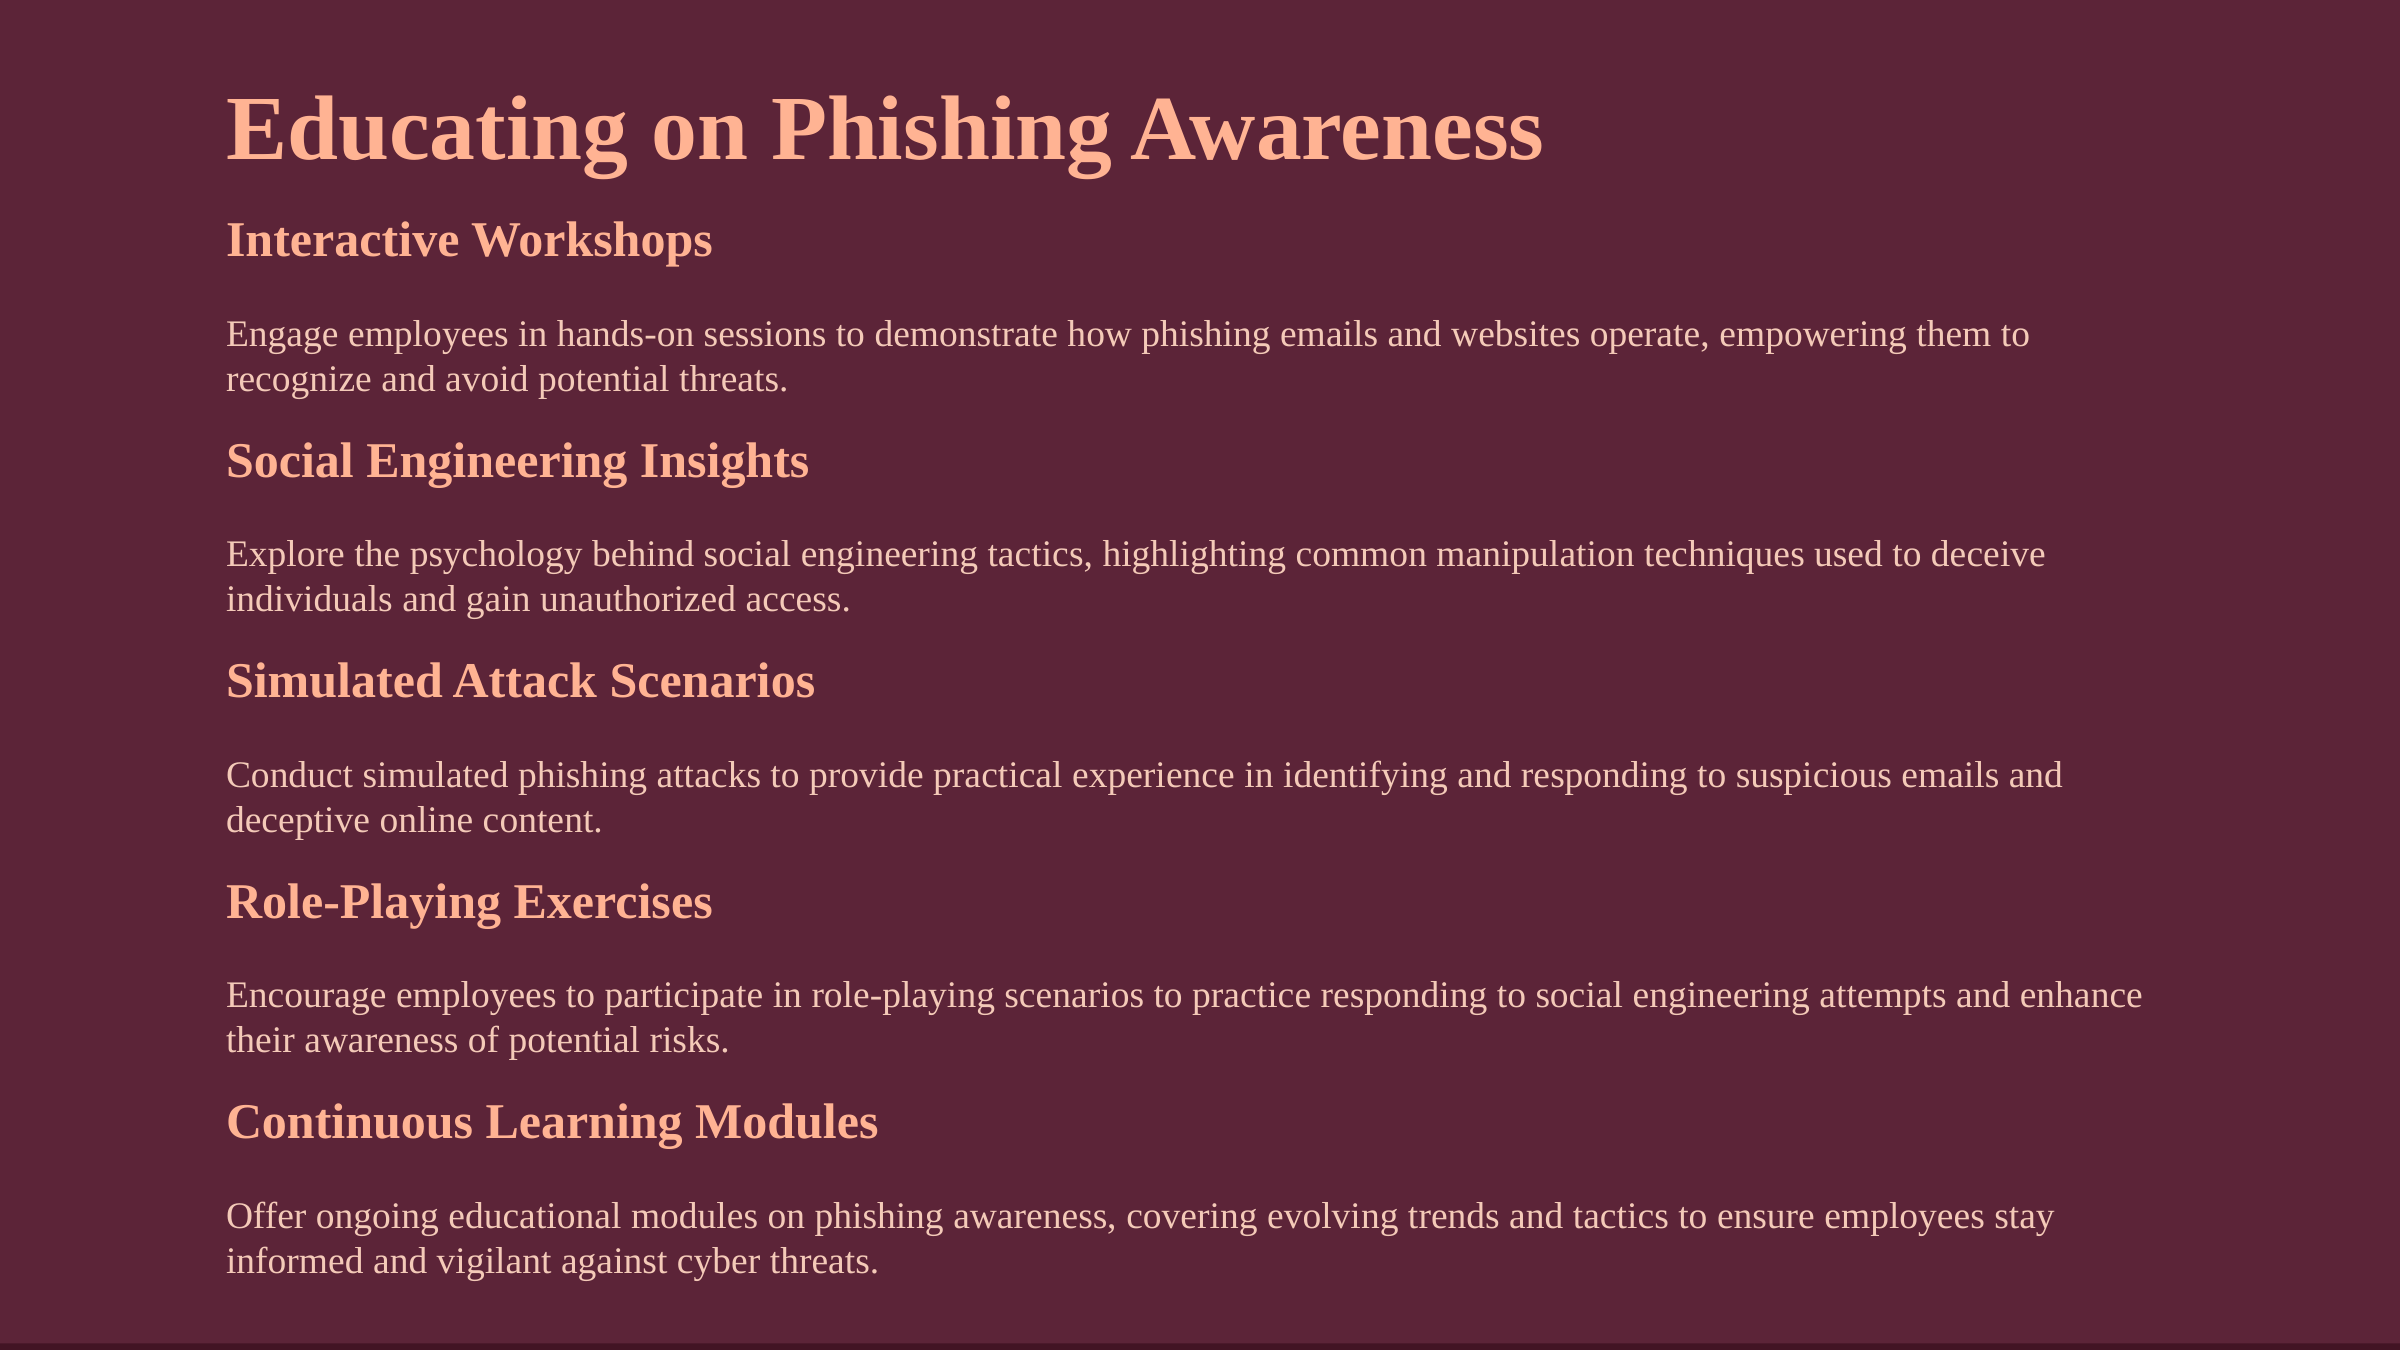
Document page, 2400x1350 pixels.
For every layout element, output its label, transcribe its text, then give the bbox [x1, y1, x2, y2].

text_box Social Engineering Insights [211, 433, 703, 480]
text_box Engage employees in hands-on sessions to demonstrate how phishing emails and websites operate, empowering them to recognize and avoid potential threats. [211, 301, 2189, 392]
text_box Educating on Phishing Awareness [211, 77, 1423, 171]
text_box Explore the psychology behind social engineering tactics, highlighting common manipulation techniques used to deceive individuals and gain unauthorized access. [211, 521, 2189, 612]
text_box Simulated Attack Scenarios [211, 653, 712, 701]
text_box Conduct simulated phishing attacks to provide practical experience in identifying and responding to suspicious emails and deceptive online content. [211, 742, 2189, 833]
text_box Continuous Learning Modules [211, 1094, 753, 1142]
text_box Offer ongoing educational modules on phishing awareness, covering evolving trends and tactics to ensure employees stay informed and vigilant against cyber threats. [211, 1183, 2189, 1274]
text_box Encourage employees to participate in role-playing scenarios to practice responding to social engineering attempts and enhance their awareness of potential risks. [211, 962, 2189, 1053]
text_box [0, 0, 2400, 1344]
text_box Interactive Workshops [211, 212, 622, 260]
text_box Role-Playing Exercises [211, 874, 616, 921]
text_box [0, 1344, 2400, 1350]
